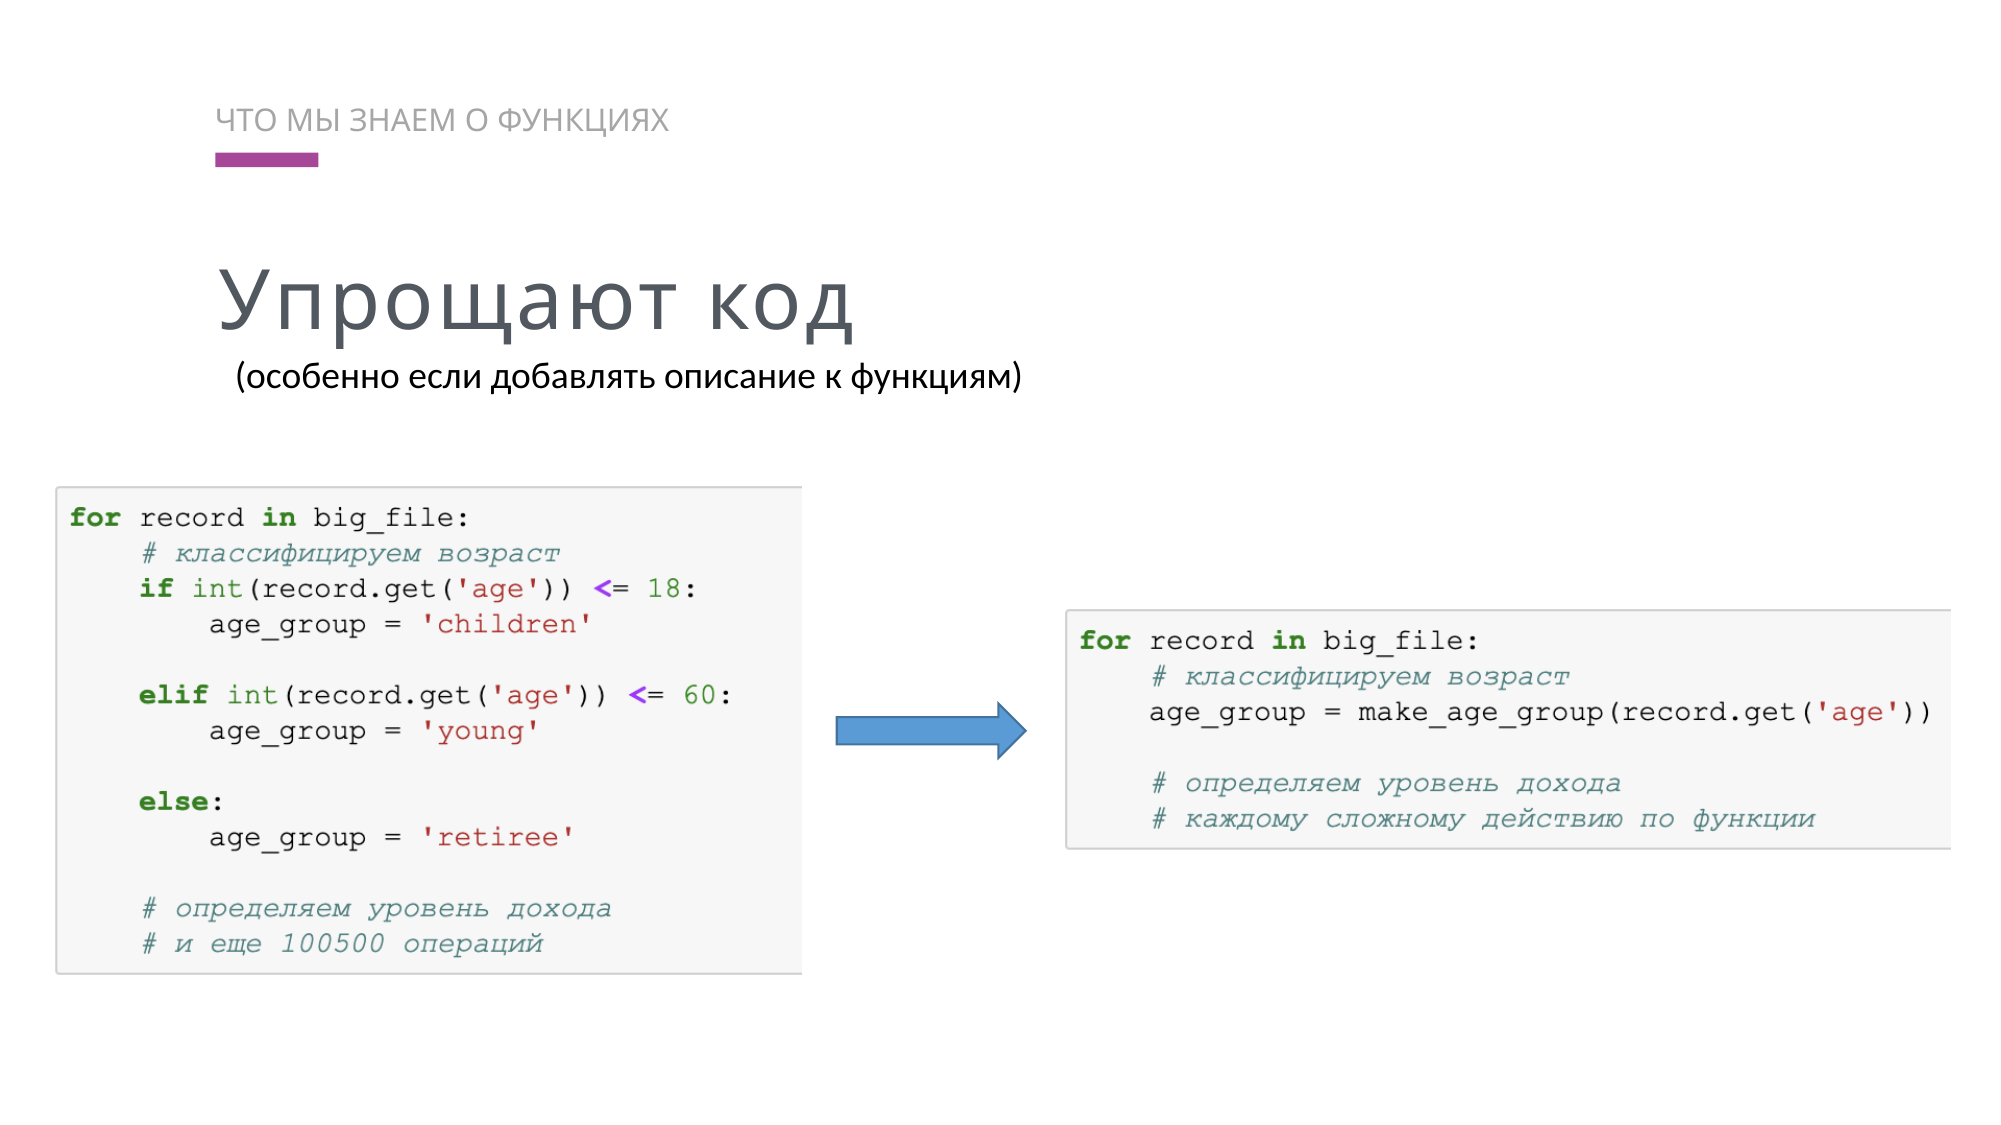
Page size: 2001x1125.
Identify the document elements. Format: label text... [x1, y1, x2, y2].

text_box Что мы знаем о функциях [210, 84, 1800, 142]
picture [1061, 605, 1951, 856]
picture [49, 482, 802, 979]
text_box Упрощают код [210, 208, 1971, 355]
text_box [835, 701, 1028, 761]
text_box (особенно если добавлять описание к функциям) [220, 343, 1039, 403]
